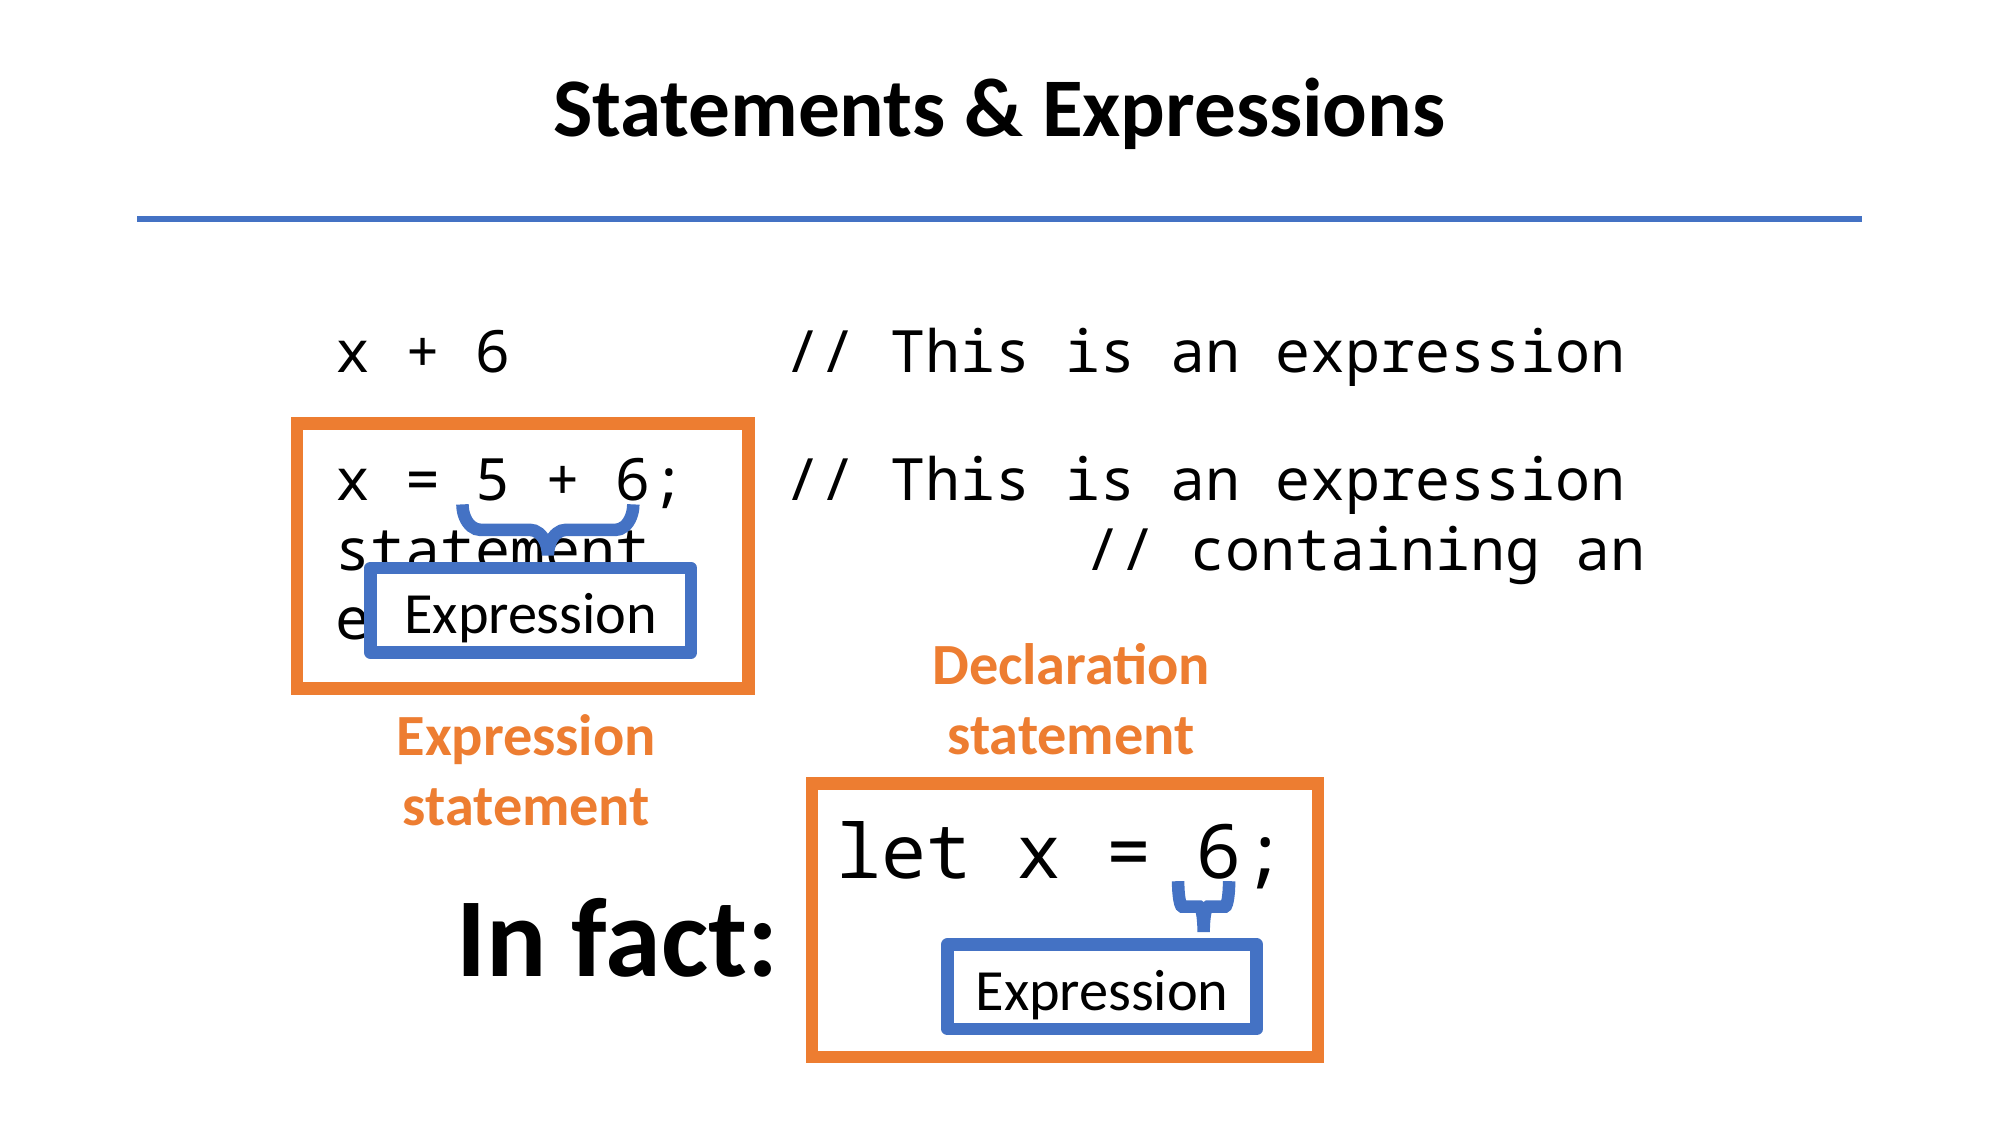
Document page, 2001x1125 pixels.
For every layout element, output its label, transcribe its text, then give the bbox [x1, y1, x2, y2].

text_box Declaration statement [874, 619, 1269, 774]
text_box [811, 783, 1319, 1058]
text_box In fact: [405, 856, 794, 1007]
text_box Statements & Expressions [137, 1, 1863, 218]
text_box x + 6 // This is an expression [320, 307, 1894, 392]
text_box Expression statement [340, 689, 712, 845]
text_box [296, 423, 750, 690]
text_box x = 5 + 6; // This is an expression statement // containing an expression [750, 434, 1894, 659]
